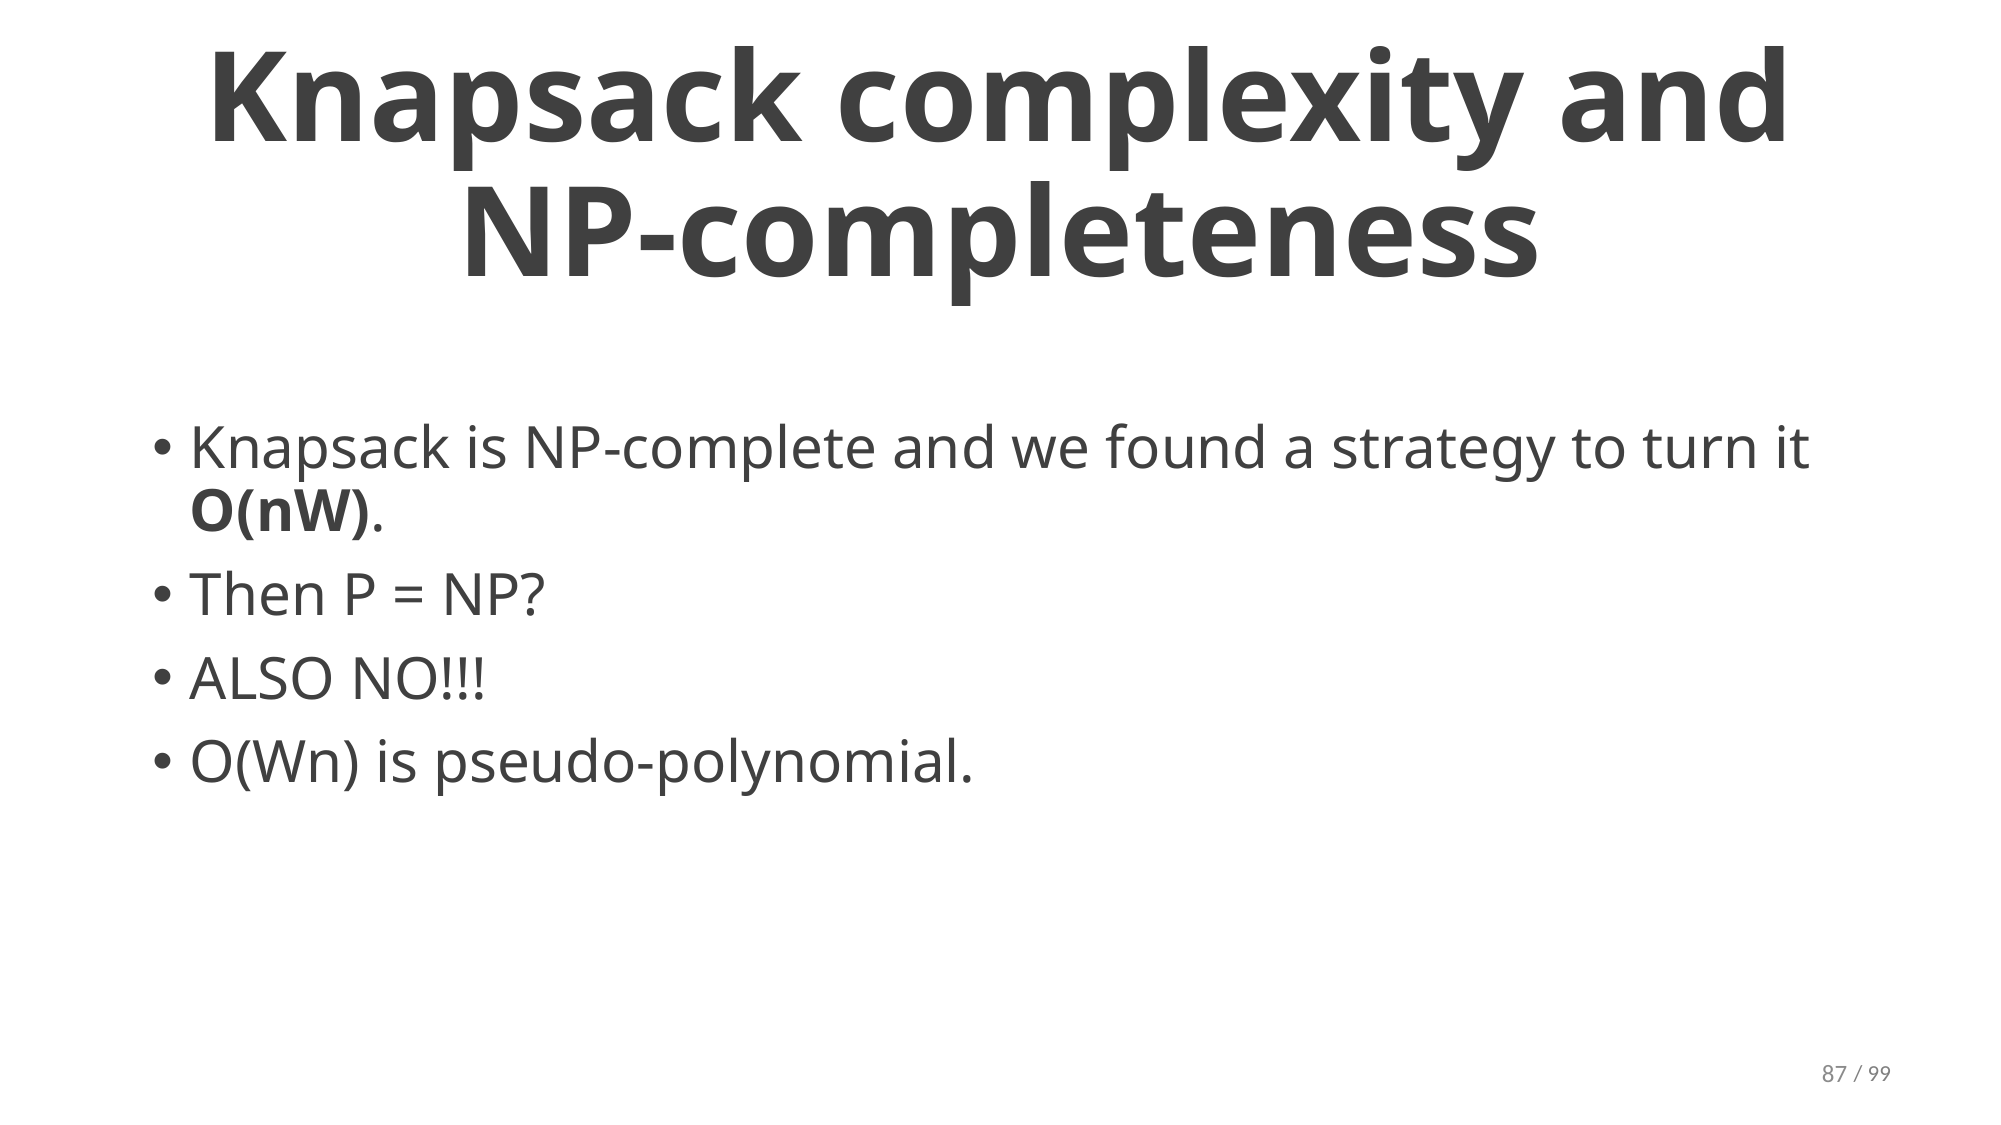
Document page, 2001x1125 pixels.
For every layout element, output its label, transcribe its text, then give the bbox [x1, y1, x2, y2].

list Knapsack is NP-complete and we found a strategy to turn it O(nW). Then P = NP? ALSO NO!!! O(Wn) is pseudo-polynomial. [131, 405, 1869, 1125]
slide_number 87 [1412, 1042, 1863, 1103]
title Knapsack complexity and NP-completeness [131, 54, 1869, 284]
